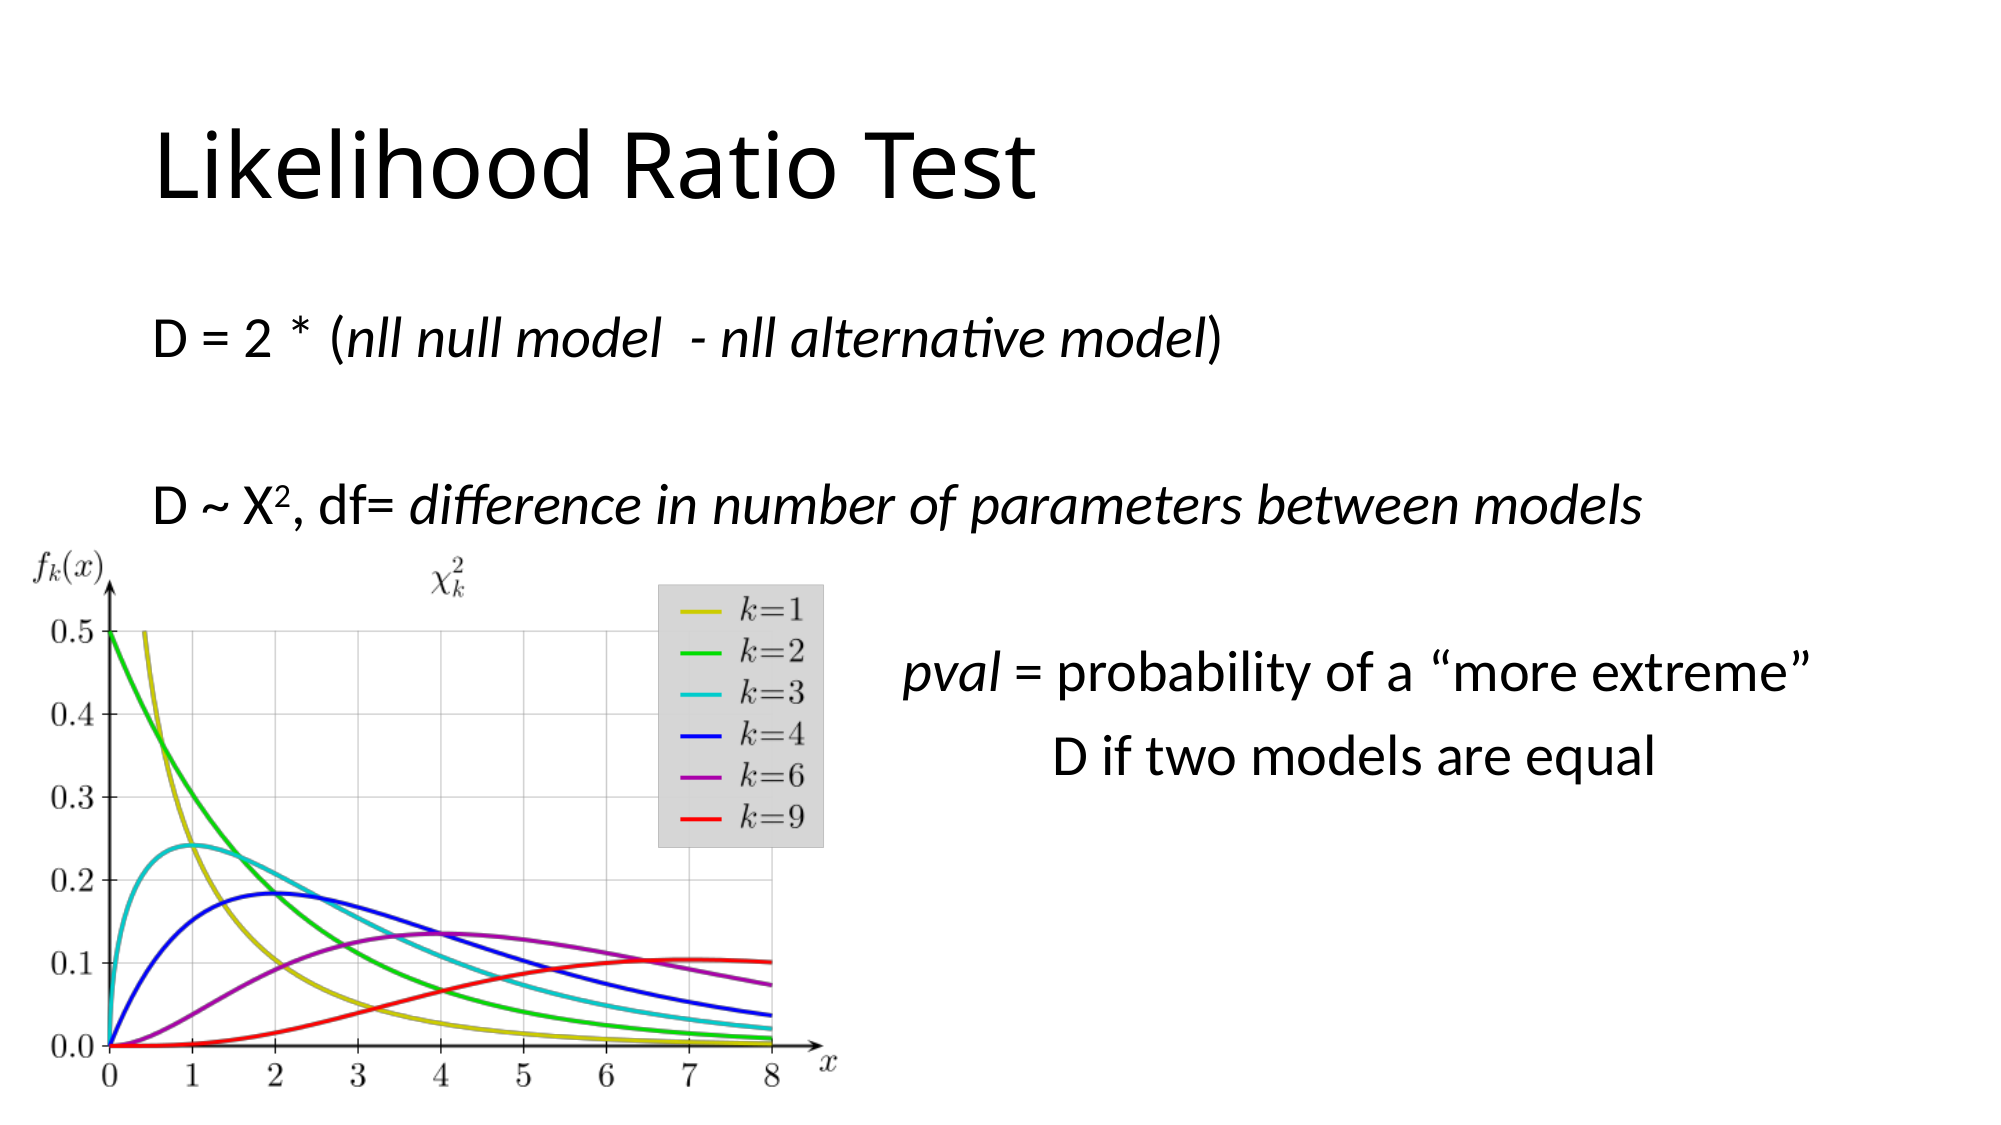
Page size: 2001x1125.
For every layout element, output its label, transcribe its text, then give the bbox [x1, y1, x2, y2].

list D = 2 * (nll null model - nll alternative model) D ~ X2, df= difference in number of parameters between models pval = probability of a “more extreme” D if two models are equal [137, 299, 1863, 1014]
picture [25, 545, 854, 1098]
title Likelihood Ratio Test [137, 59, 1863, 278]
